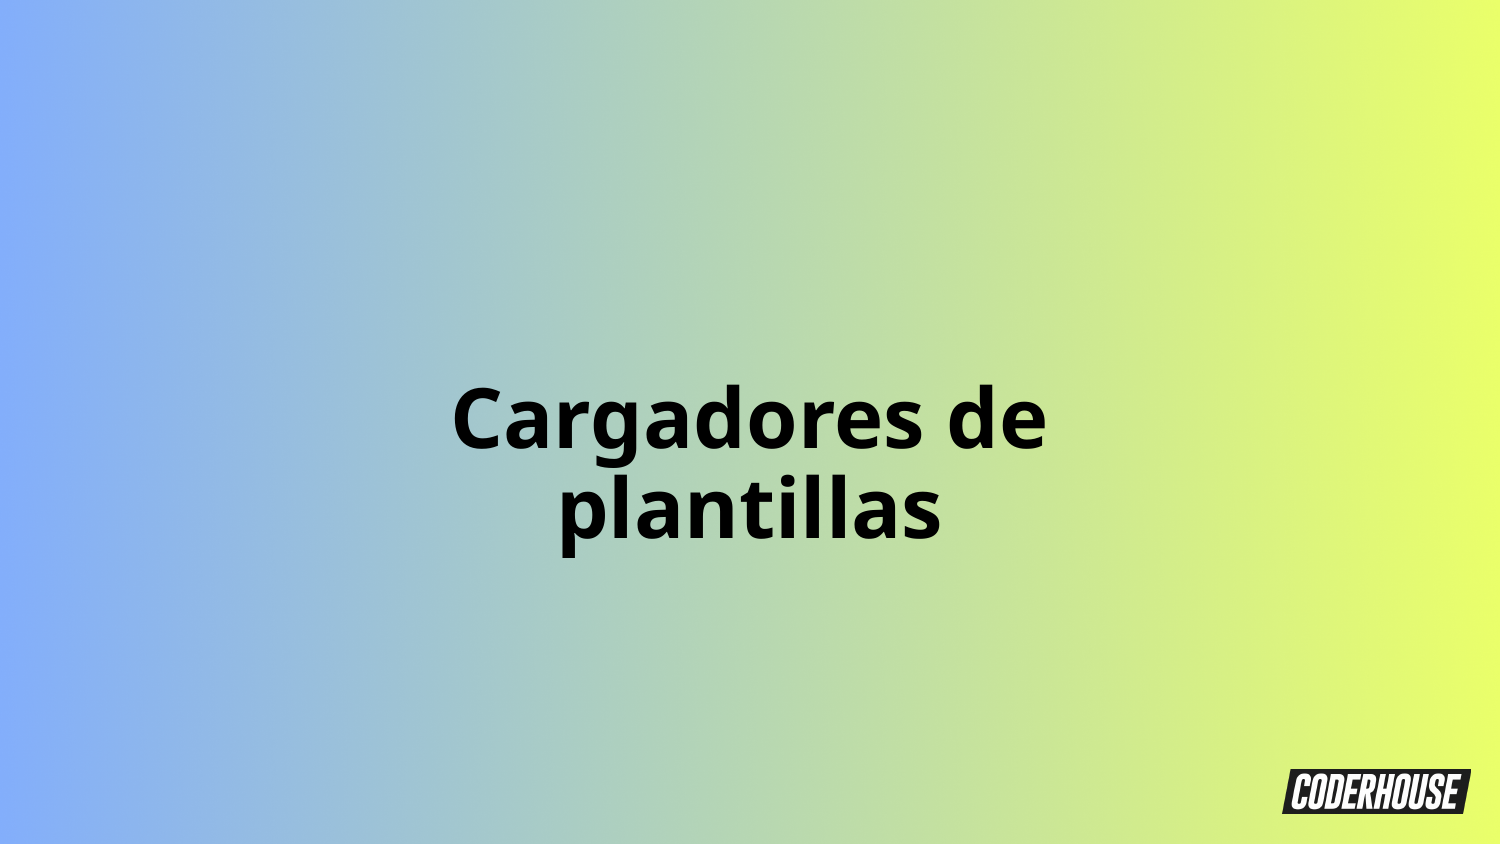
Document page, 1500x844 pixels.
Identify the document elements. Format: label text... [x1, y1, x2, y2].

picture [0, 0, 1500, 844]
text_box Cargadores de plantillas [239, 361, 1261, 572]
